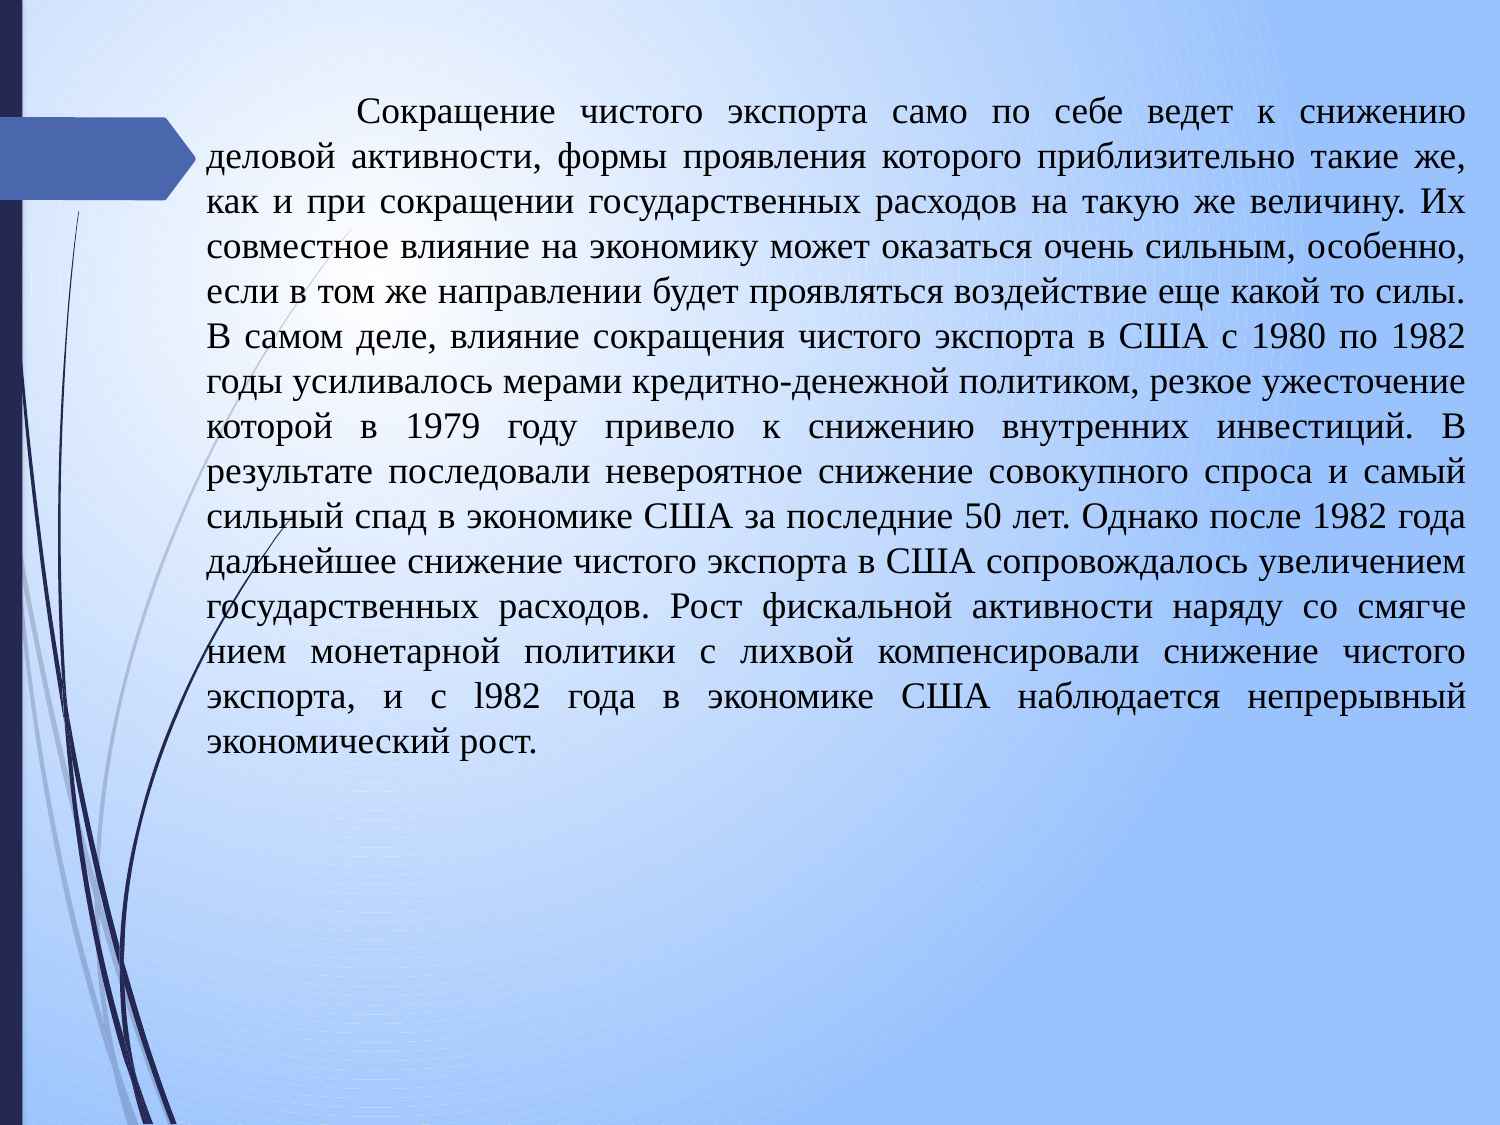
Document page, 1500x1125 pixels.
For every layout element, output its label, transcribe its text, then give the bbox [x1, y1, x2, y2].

list Сокращение чистого экспорта само по себе ведет к снижению деловой активности, формы проявления которого приблизительно такие же, как и при сокращении государственных расходов на такую же величину. Их совместное влияние на экономику может оказаться очень сильным, особенно, если в том же направлении будет проявляться воздействие еще какой то силы. В самом деле, влияние сокращения чистого экспорта в США с 1980 по 1982 годы усиливалось мерами кредитно-денежной политиком, резкое ужесточение которой в 1979 году привело к снижению внутренних инвестиций. В результате последовали невероятное снижение совокупного спроса и самый сильный спад в экономике США за последние 50 лет. Однако после 1982 года дальнейшее снижение чистого экспорта в США сопровождалось увеличением государствен­ных расходов. Рост фискальной активности наряду со смягче­нием монетарной политики с лихвой компенсировали снижение чистого экспорта, и c l982 года в экономике США наблюдается непрерывный экономический рост. [41, 78, 1483, 1000]
